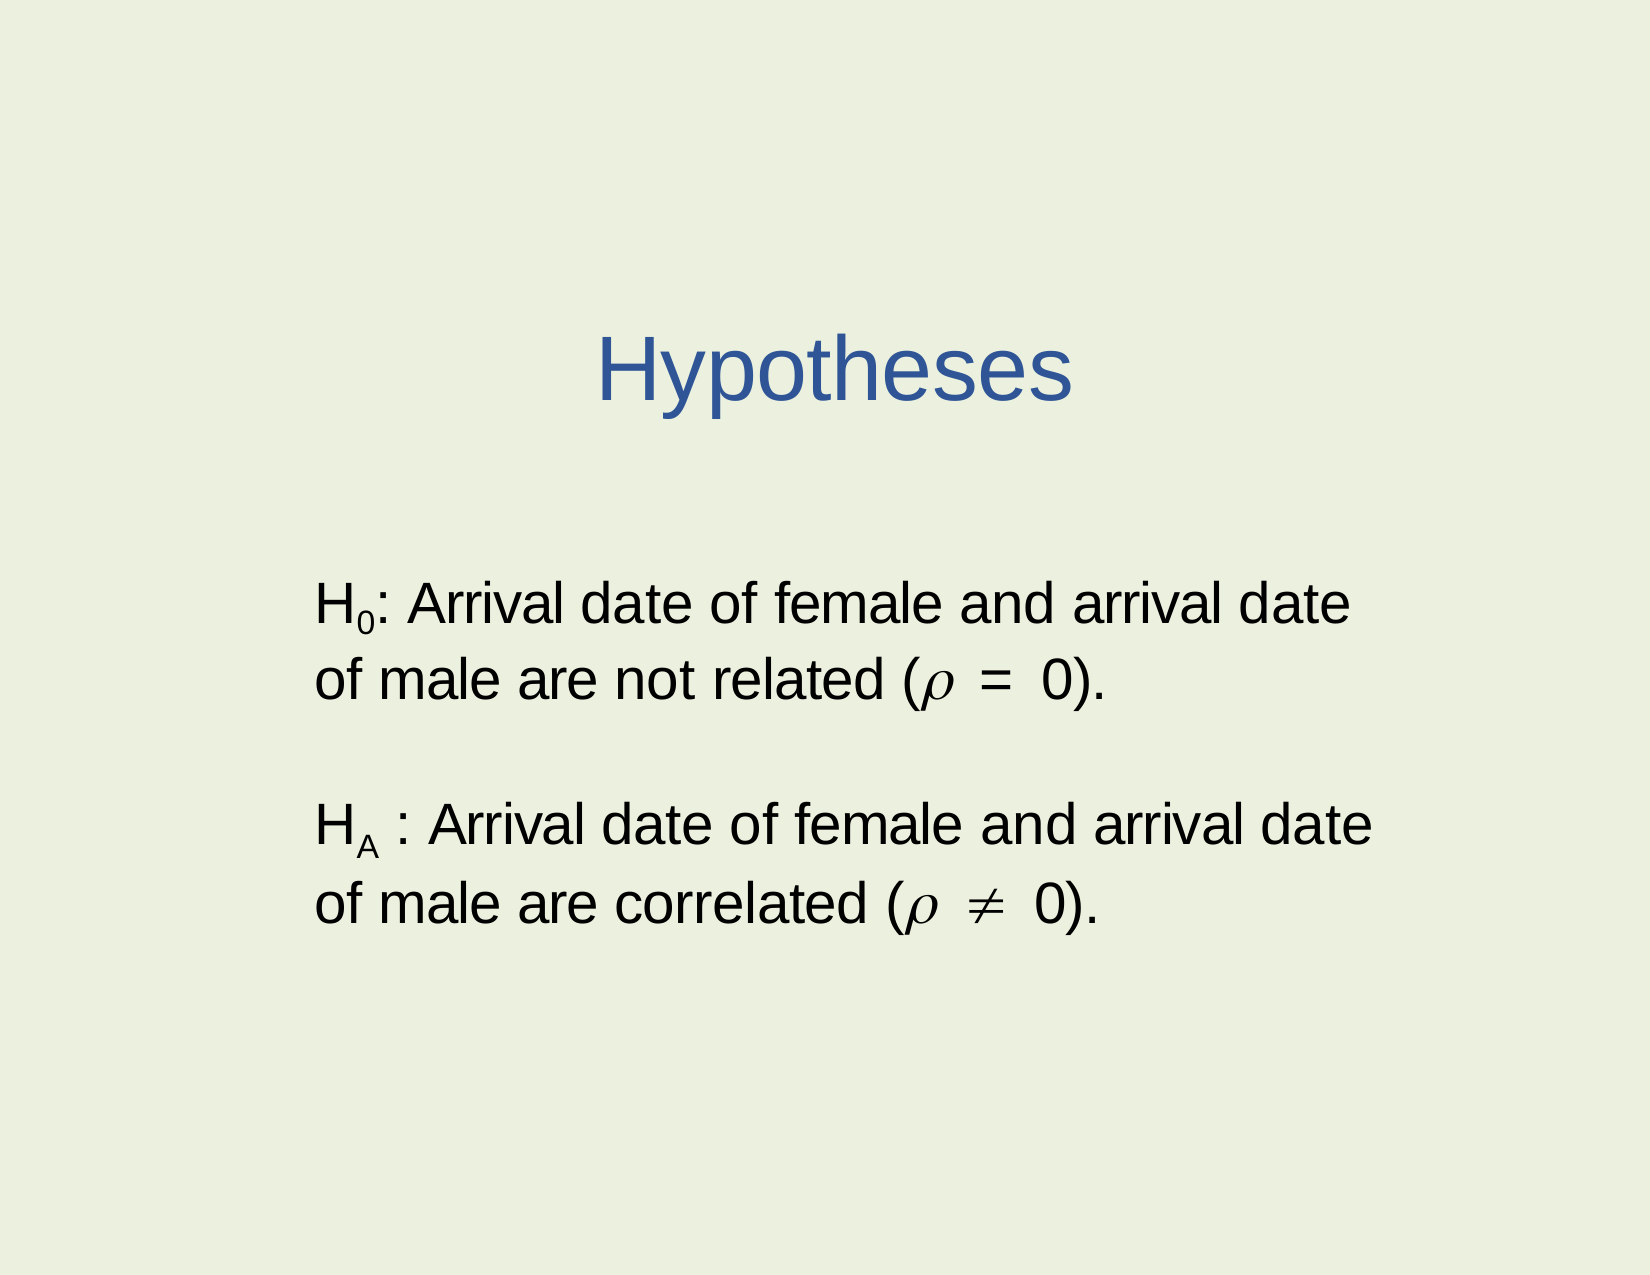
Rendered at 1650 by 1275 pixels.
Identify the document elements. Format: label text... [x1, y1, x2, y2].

text_box Hypotheses [525, 305, 1138, 419]
text_box H0: Arrival date of female and arrival date of male are not related ( = 0). HA : Arrival date of female and arrival date of male are correlated (  0). [312, 562, 1384, 1009]
